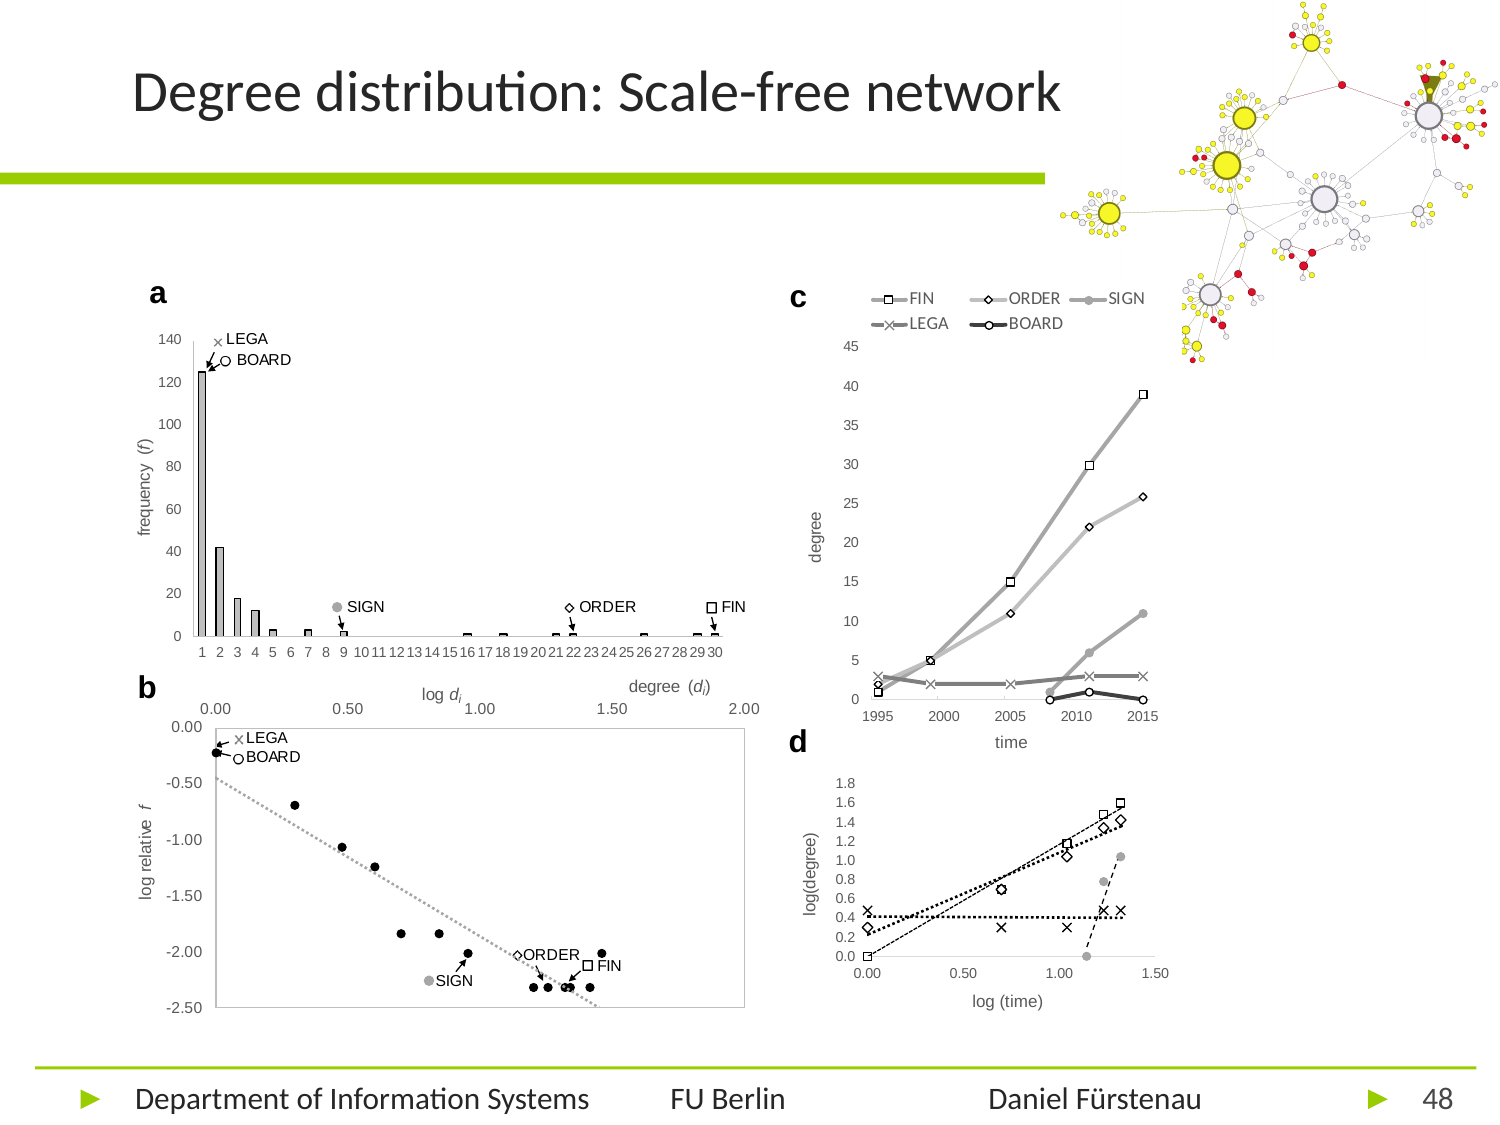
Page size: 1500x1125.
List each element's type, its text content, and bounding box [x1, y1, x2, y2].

picture [117, 0, 1500, 1017]
slide_number 48 [1394, 1071, 1454, 1123]
title Degree distribution: Scale-free network [118, 0, 1043, 178]
